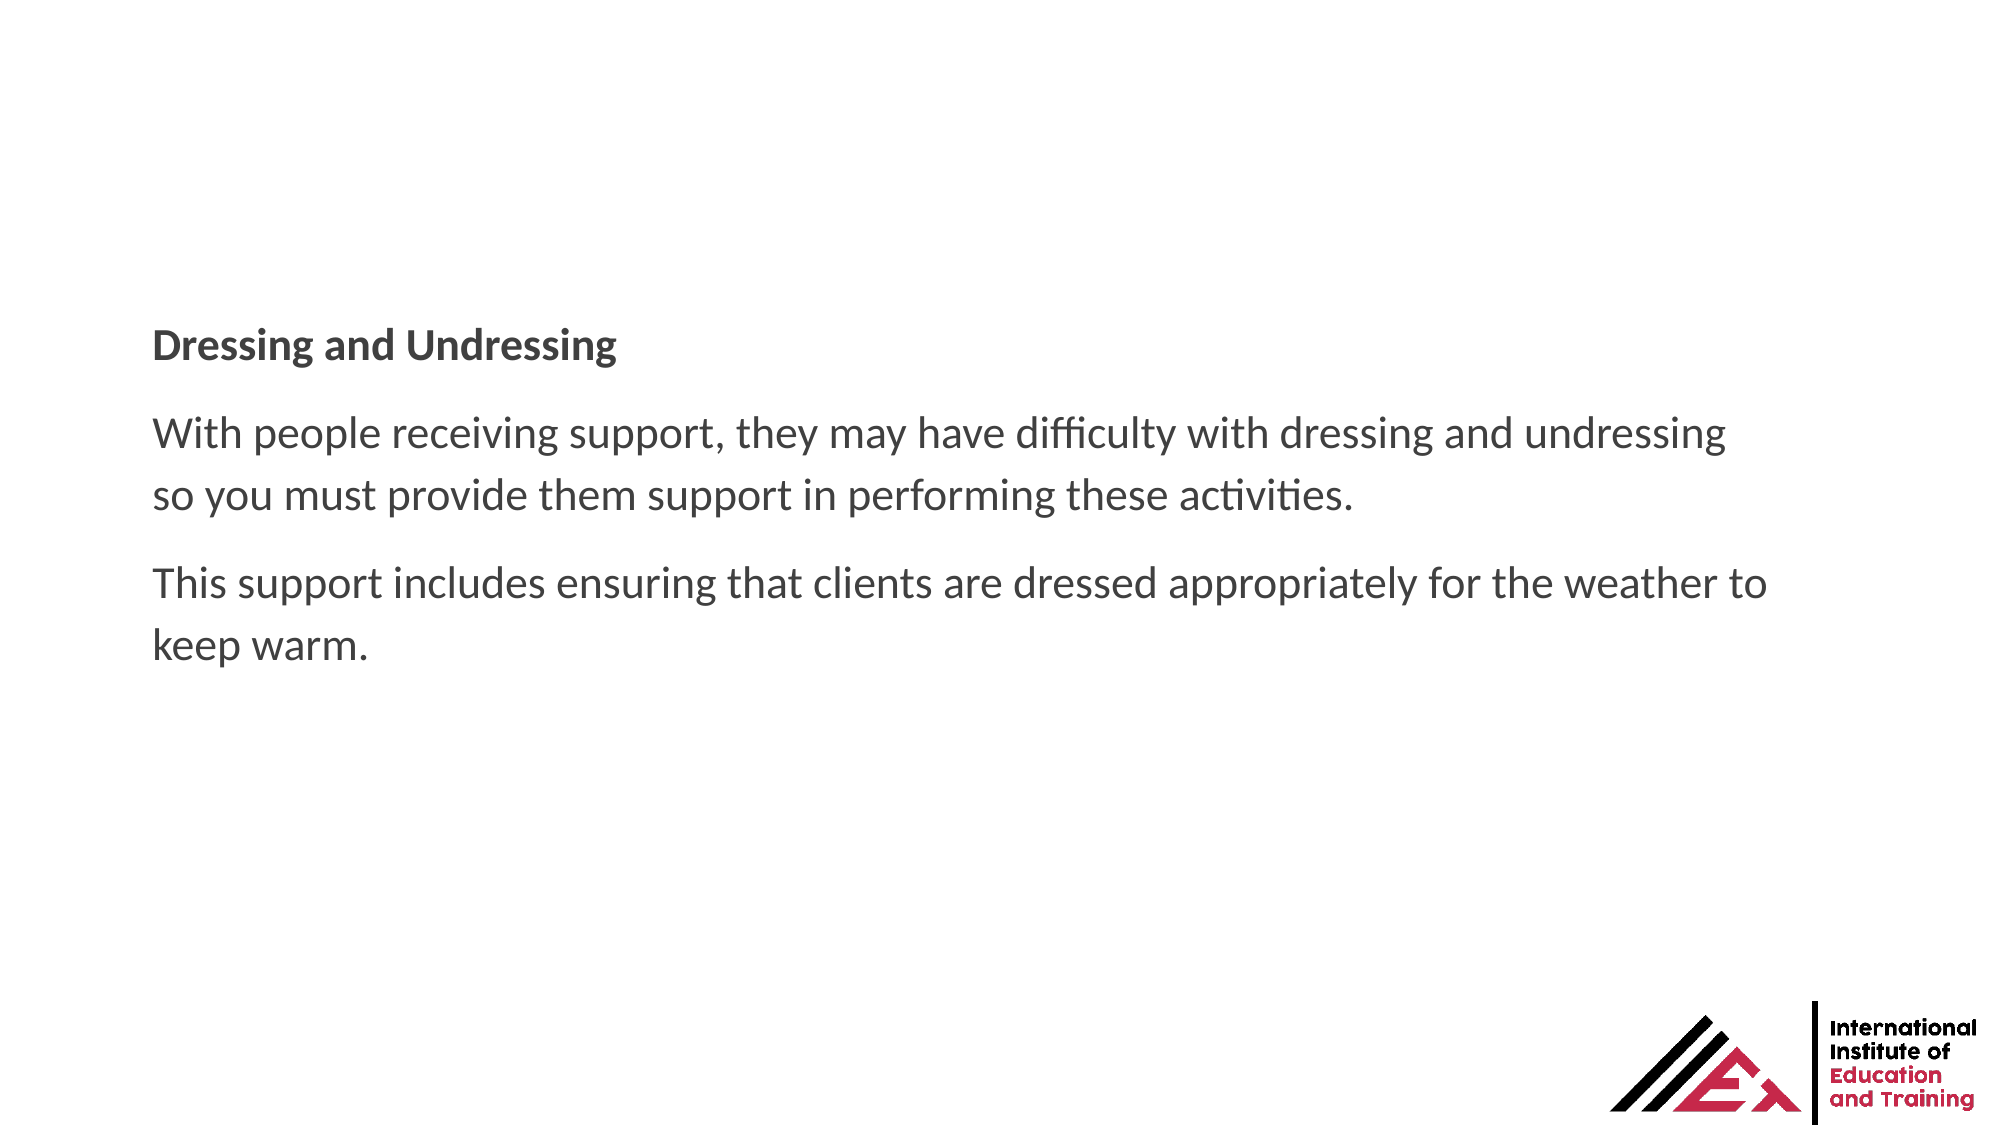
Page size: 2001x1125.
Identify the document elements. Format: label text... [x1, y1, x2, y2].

picture [1609, 1001, 1976, 1125]
list Dressing and Undressing With people receiving support, they may have difficulty with dressing and undressing so you must provide them support in performing these activities. This support includes ensuring that clients are dressed appropriately for the weather to keep warm. [137, 299, 1793, 1014]
